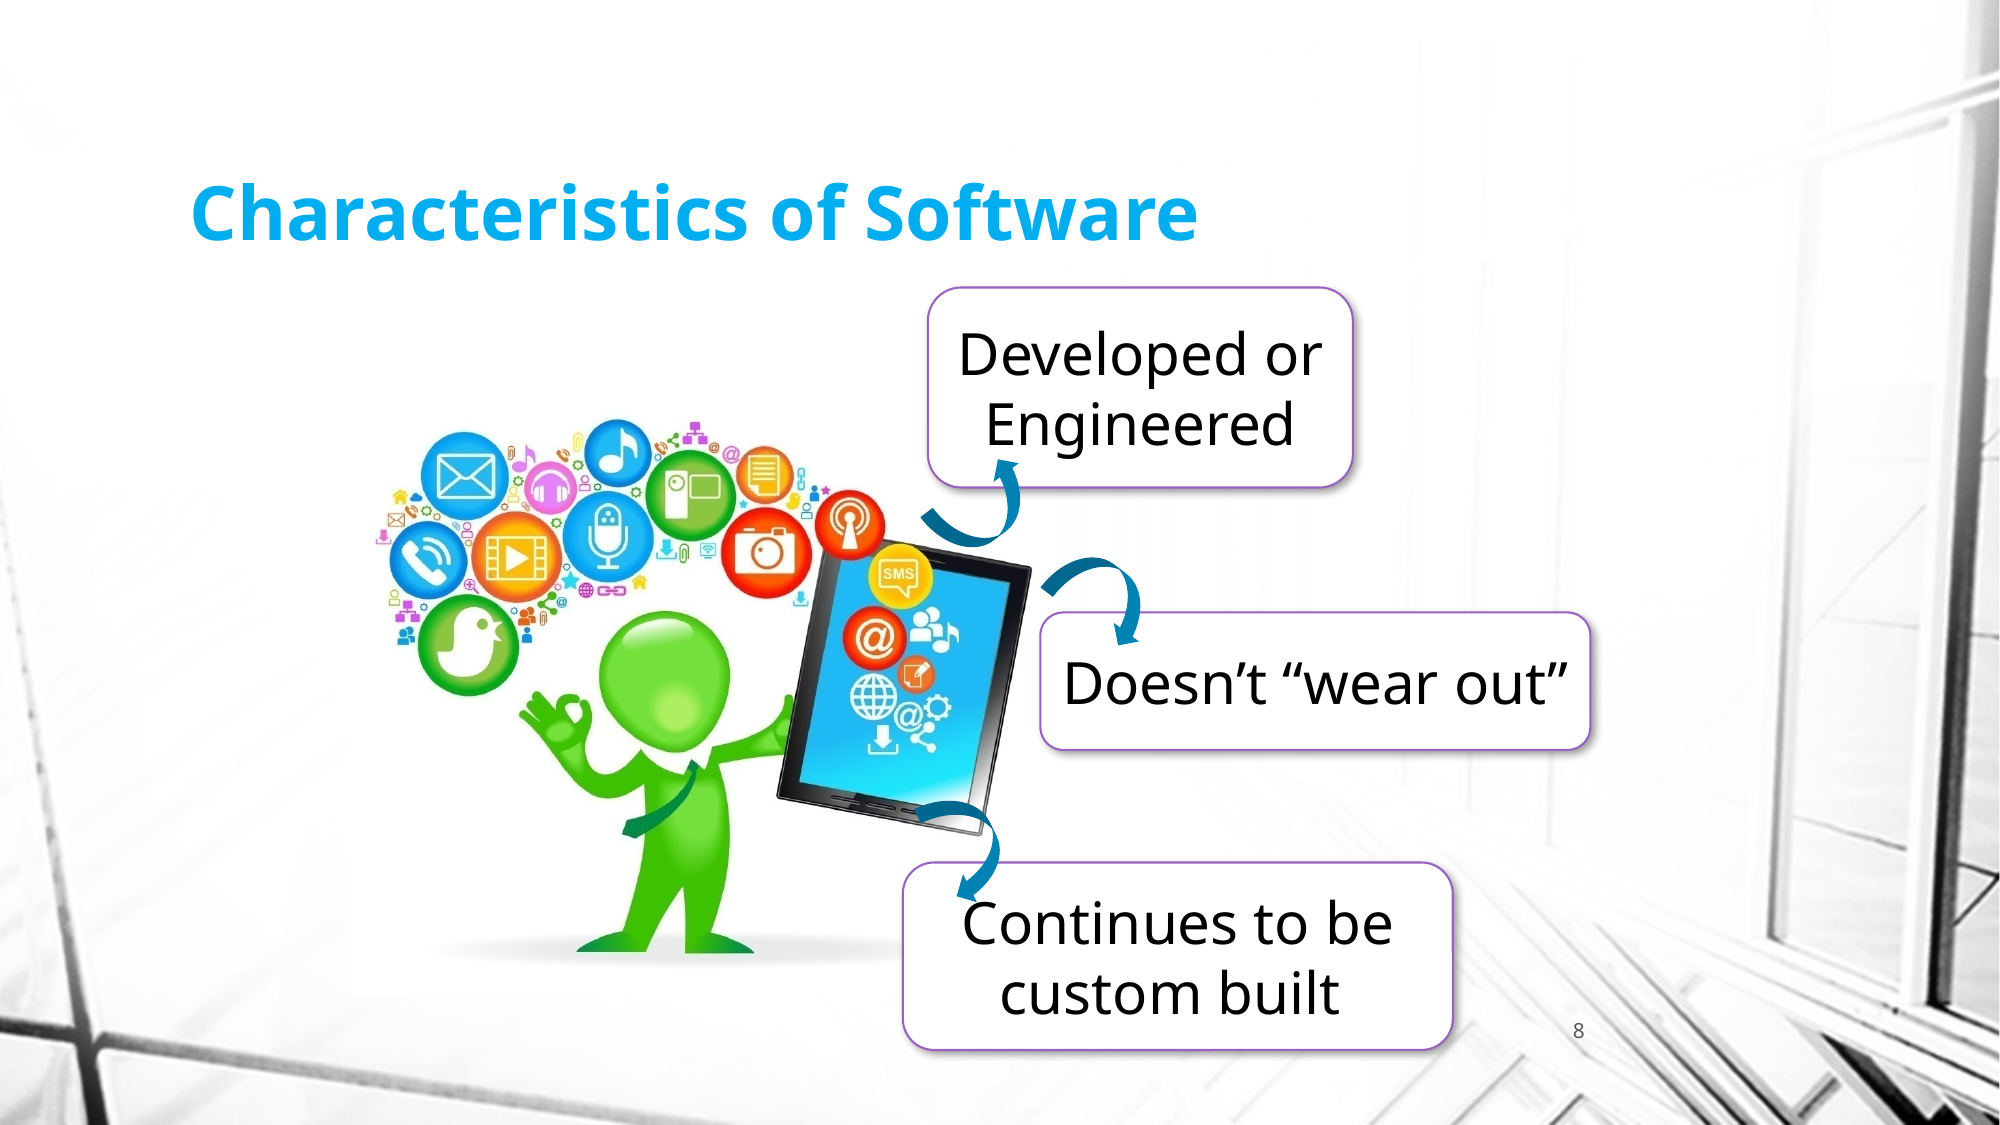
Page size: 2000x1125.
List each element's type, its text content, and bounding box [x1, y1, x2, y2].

text_box Doesn’t “wear out” [1059, 612, 1591, 750]
title Characteristics of Software [174, 87, 1600, 263]
text_box Continues to be custom built [902, 862, 1453, 1051]
picture [0, 0, 2000, 1125]
slide_number 8 [1399, 1009, 1600, 1055]
text_box [1059, 557, 1141, 646]
text_box Developed or Engineered [927, 287, 1353, 488]
